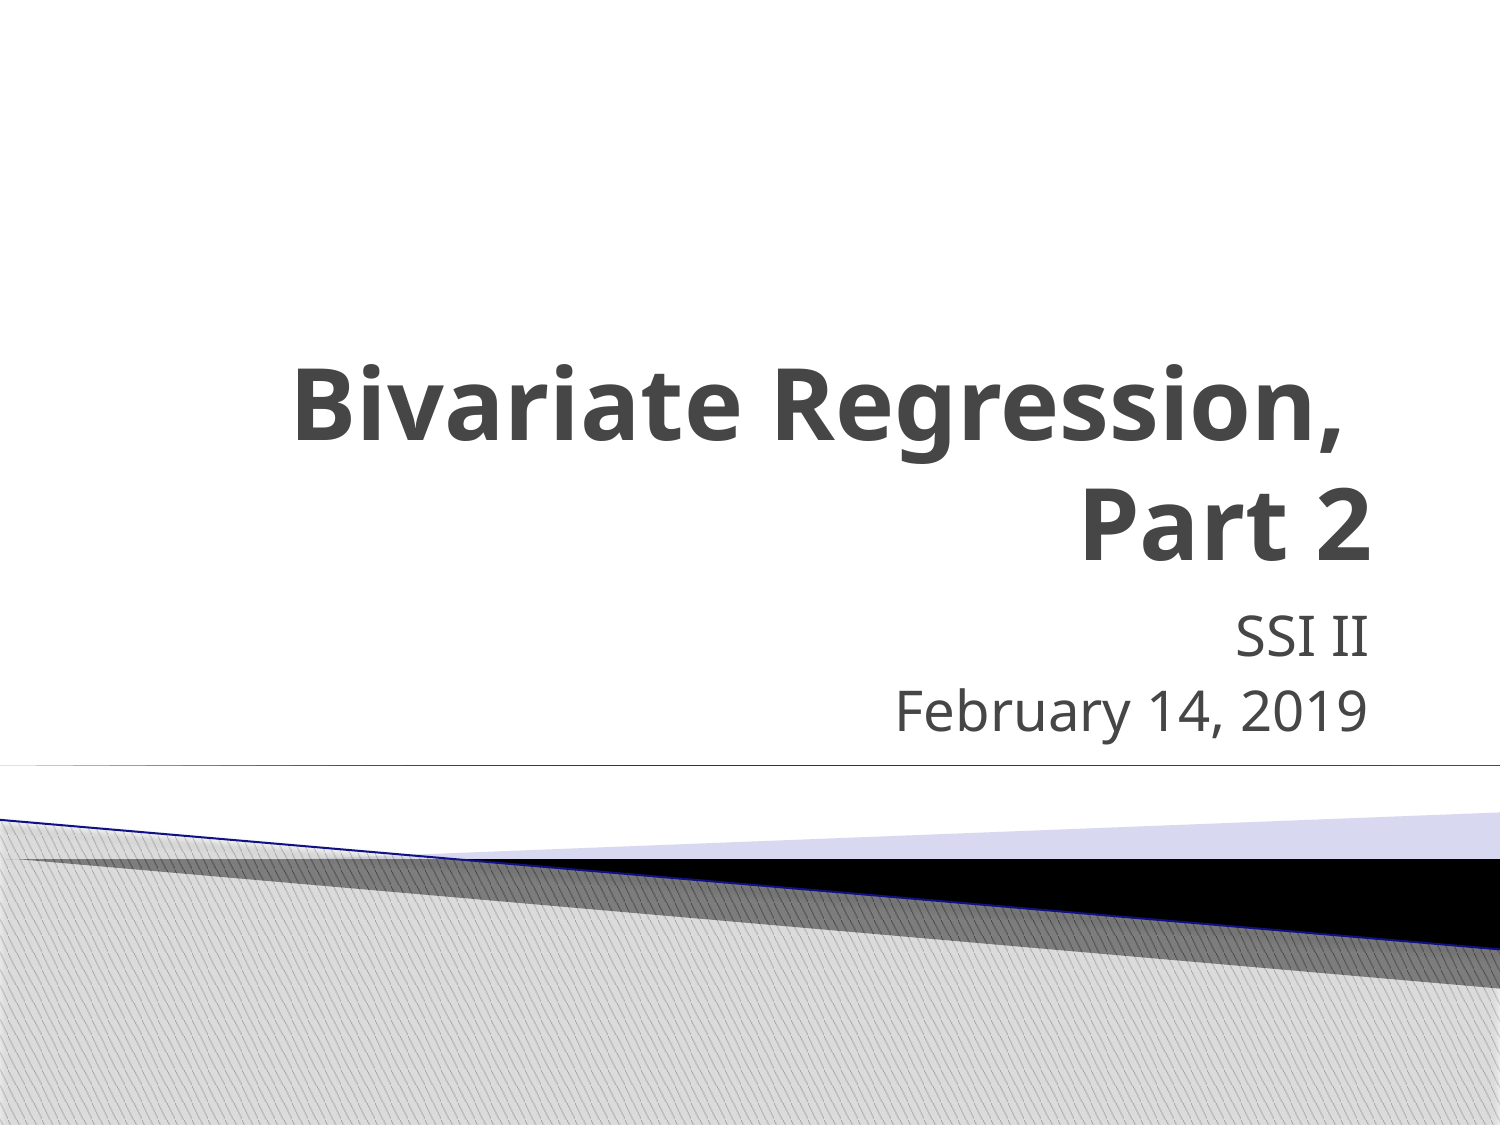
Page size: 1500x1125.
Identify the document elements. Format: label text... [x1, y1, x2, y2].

picture [5, 859, 1500, 989]
subtitle SSI II February 14, 2019 [112, 592, 1388, 790]
title Bivariate Regression, Part 2 [112, 287, 1388, 588]
